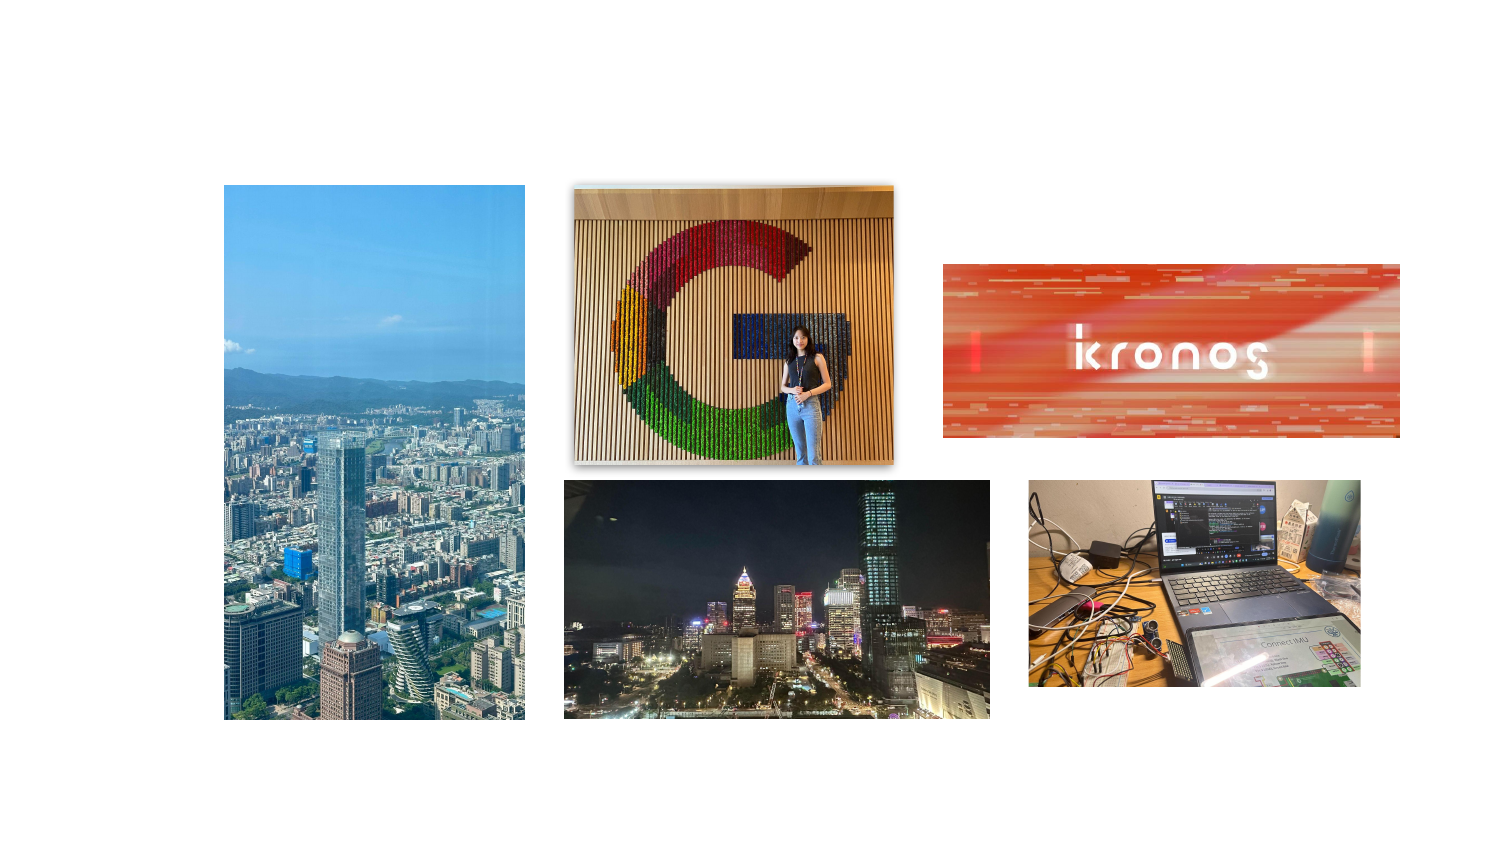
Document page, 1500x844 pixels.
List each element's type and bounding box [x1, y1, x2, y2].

picture [574, 184, 894, 465]
picture [564, 479, 990, 720]
picture [1028, 479, 1361, 687]
picture [942, 263, 1401, 439]
picture [224, 184, 526, 720]
